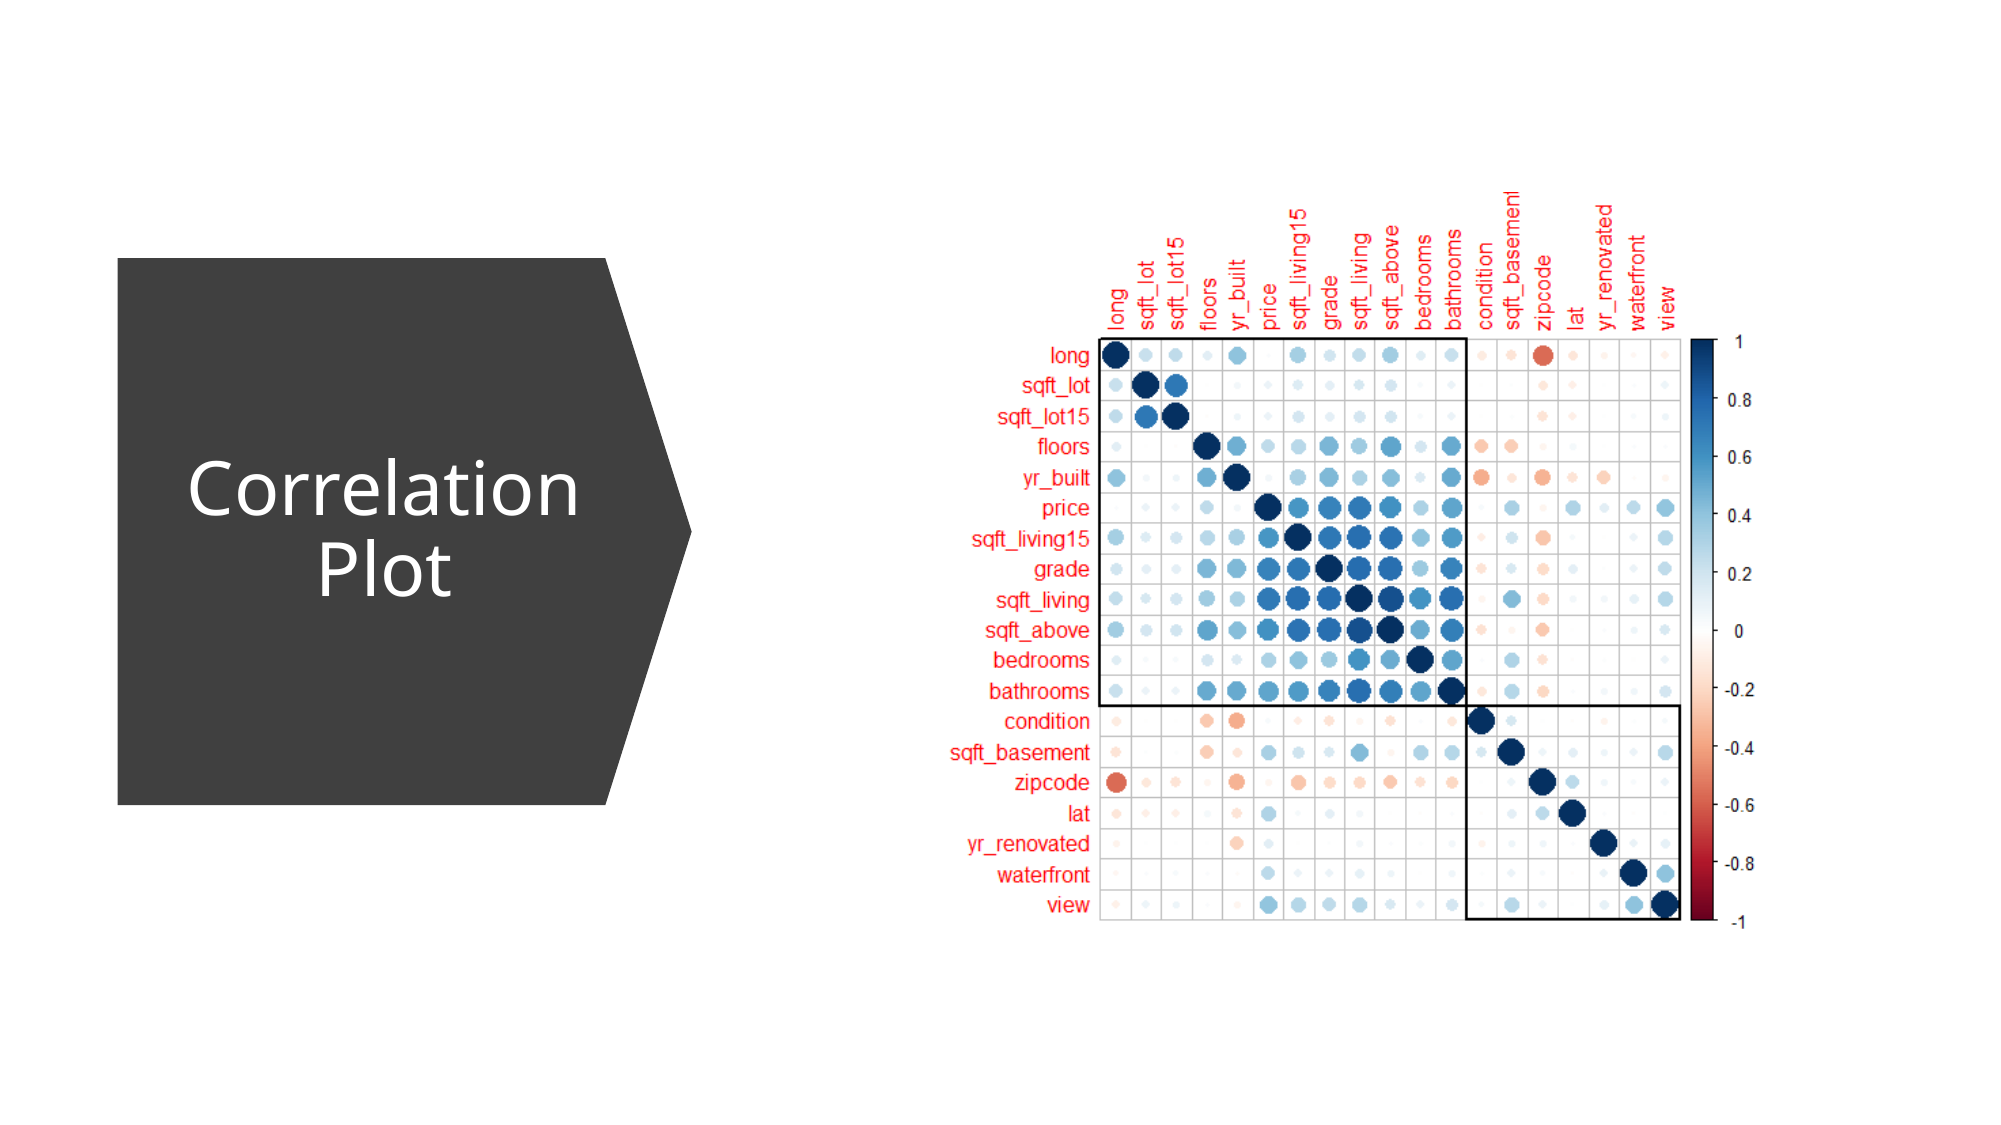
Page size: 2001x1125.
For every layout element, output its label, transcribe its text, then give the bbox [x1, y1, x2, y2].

title Correlation Plot [168, 322, 601, 741]
text_box [116, 257, 693, 807]
picture [783, 192, 1896, 933]
